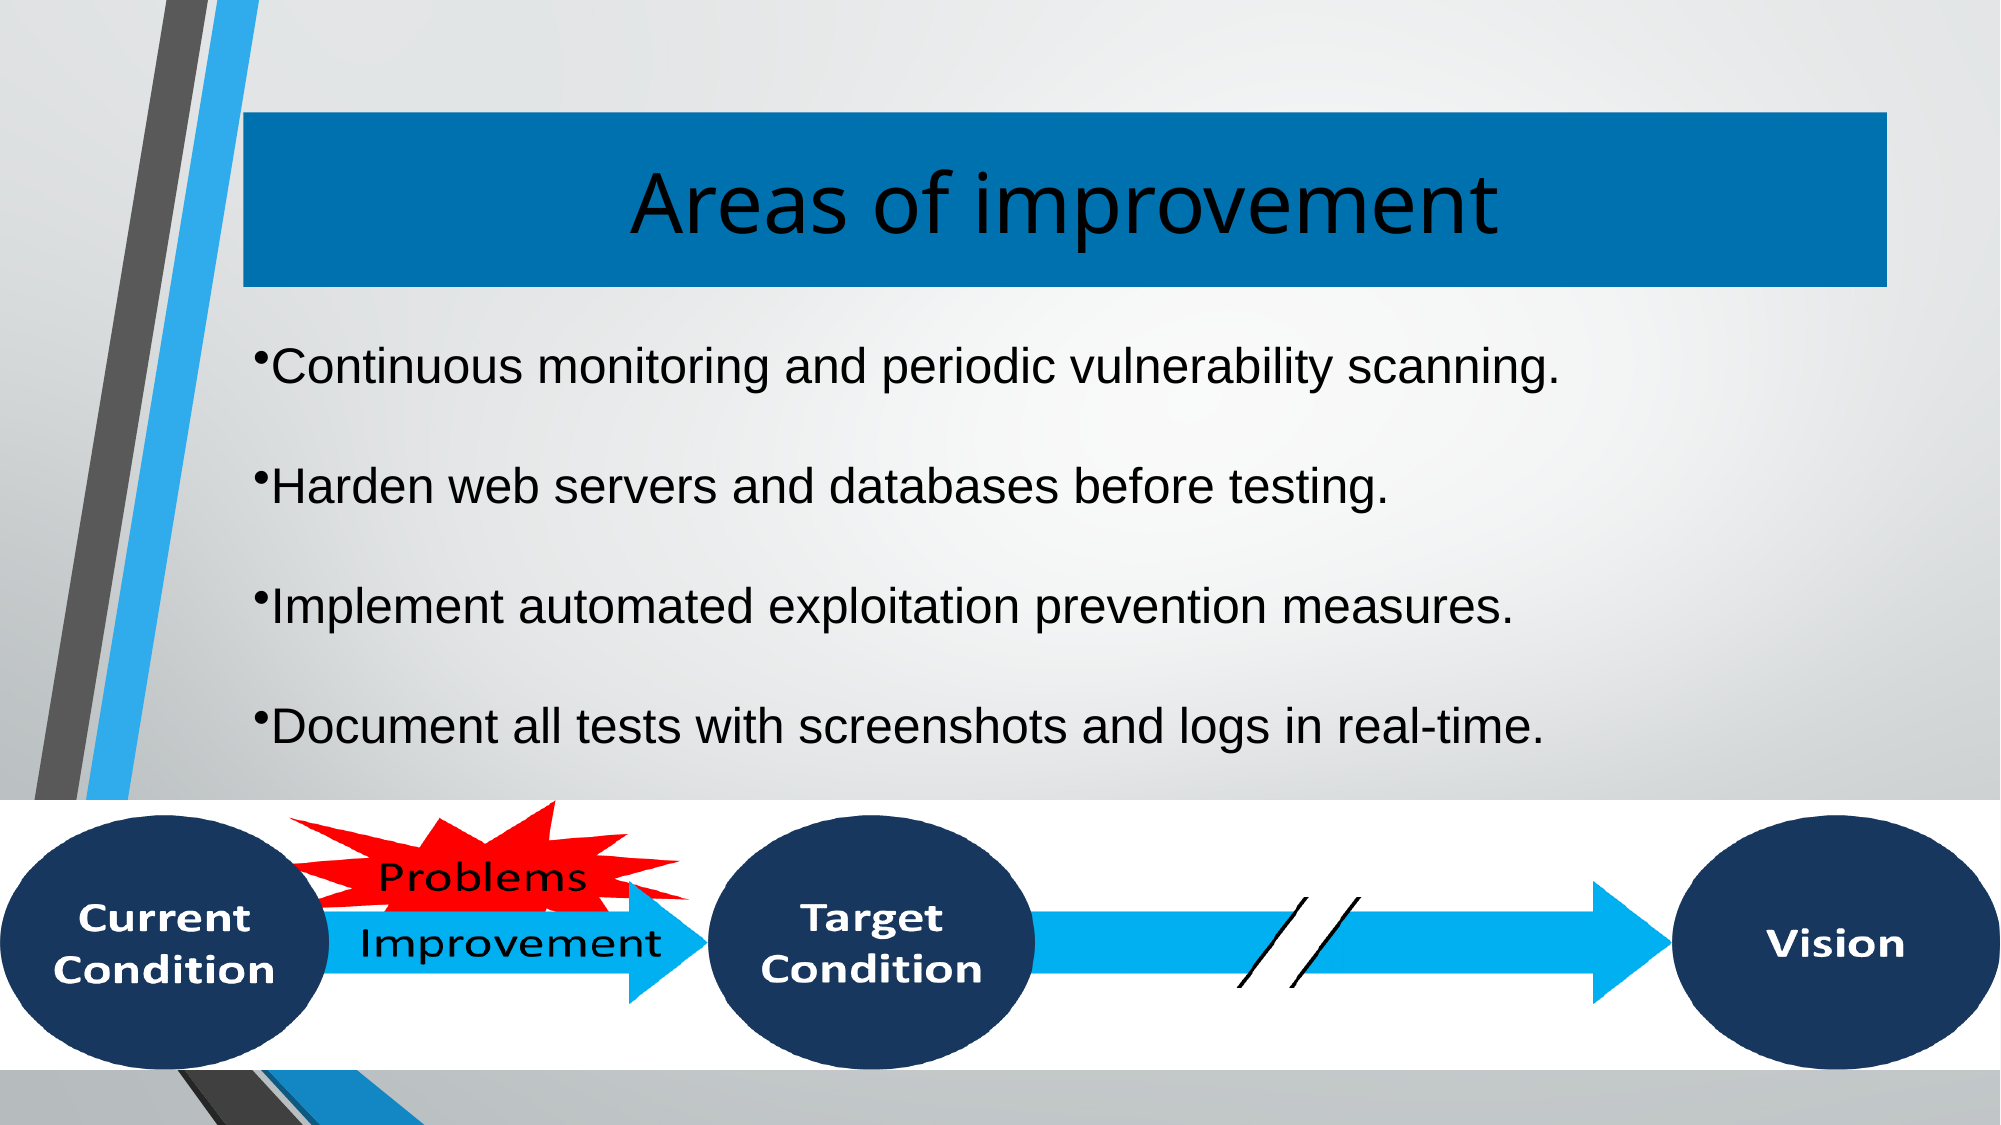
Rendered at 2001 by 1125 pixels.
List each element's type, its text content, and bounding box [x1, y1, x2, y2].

picture [0, 800, 2000, 1070]
list Continuous monitoring and periodic vulnerability scanning. Harden web servers and databases before testing. Implement automated exploitation prevention measures. Document all tests with screenshots and logs in real-time. [238, 217, 1593, 800]
title Areas of improvement [243, 112, 1887, 287]
